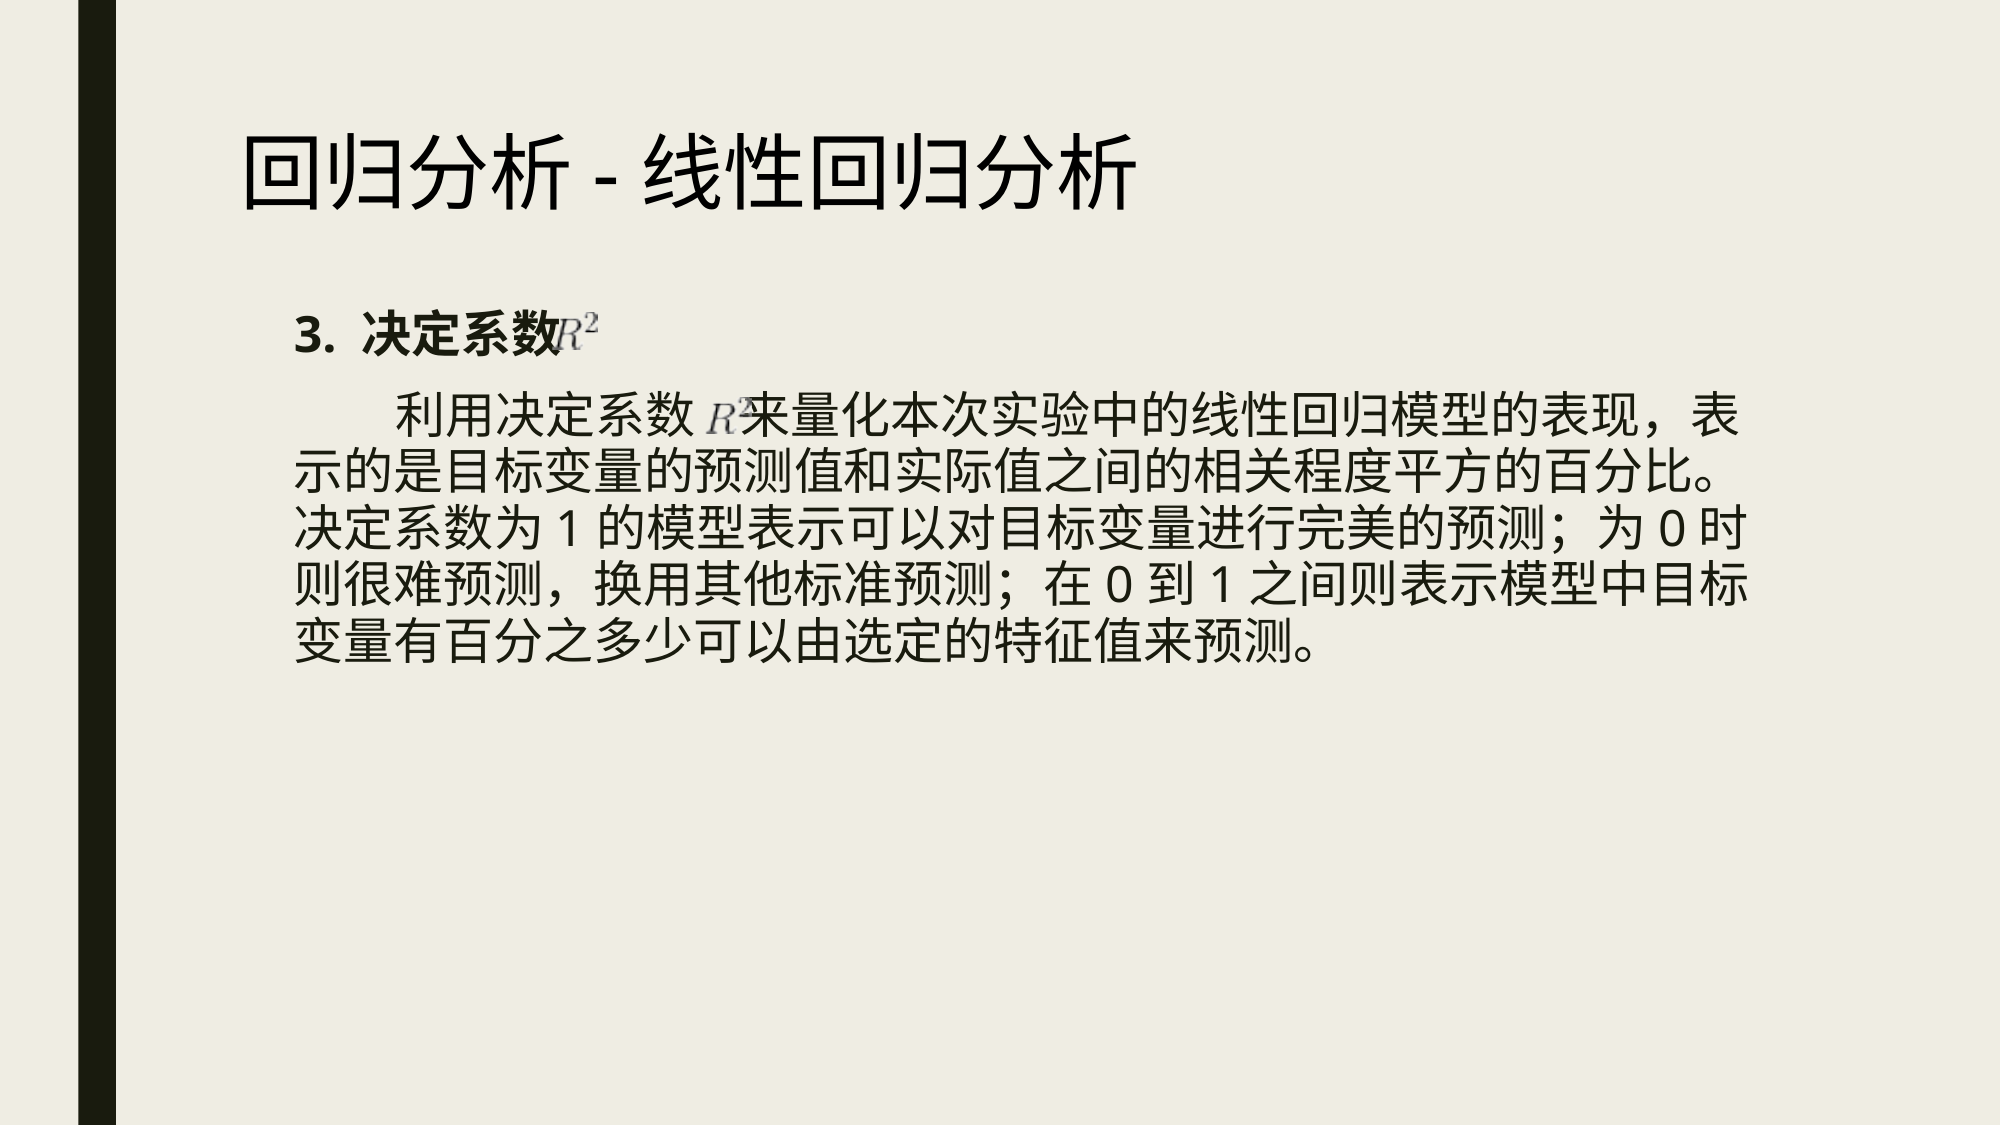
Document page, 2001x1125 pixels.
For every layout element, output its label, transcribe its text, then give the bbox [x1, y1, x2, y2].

title 回归分析-线性回归分析 [225, 112, 1800, 357]
list 3. 决定系数 利用决定系数 来量化本次实验中的线性回归模型的表现，表示的是目标变量的预测值和实际值之间的相关程度平方的百分比。决定系数为1的模型表示可以对目标变量进行完美的预测；为0时则很难预测，换用其他标准预测；在0到1之间则表示模型中目标变量有百分之多少可以由选定的特征值来预测。 [278, 299, 1800, 1024]
picture [551, 312, 598, 350]
picture [704, 397, 752, 434]
